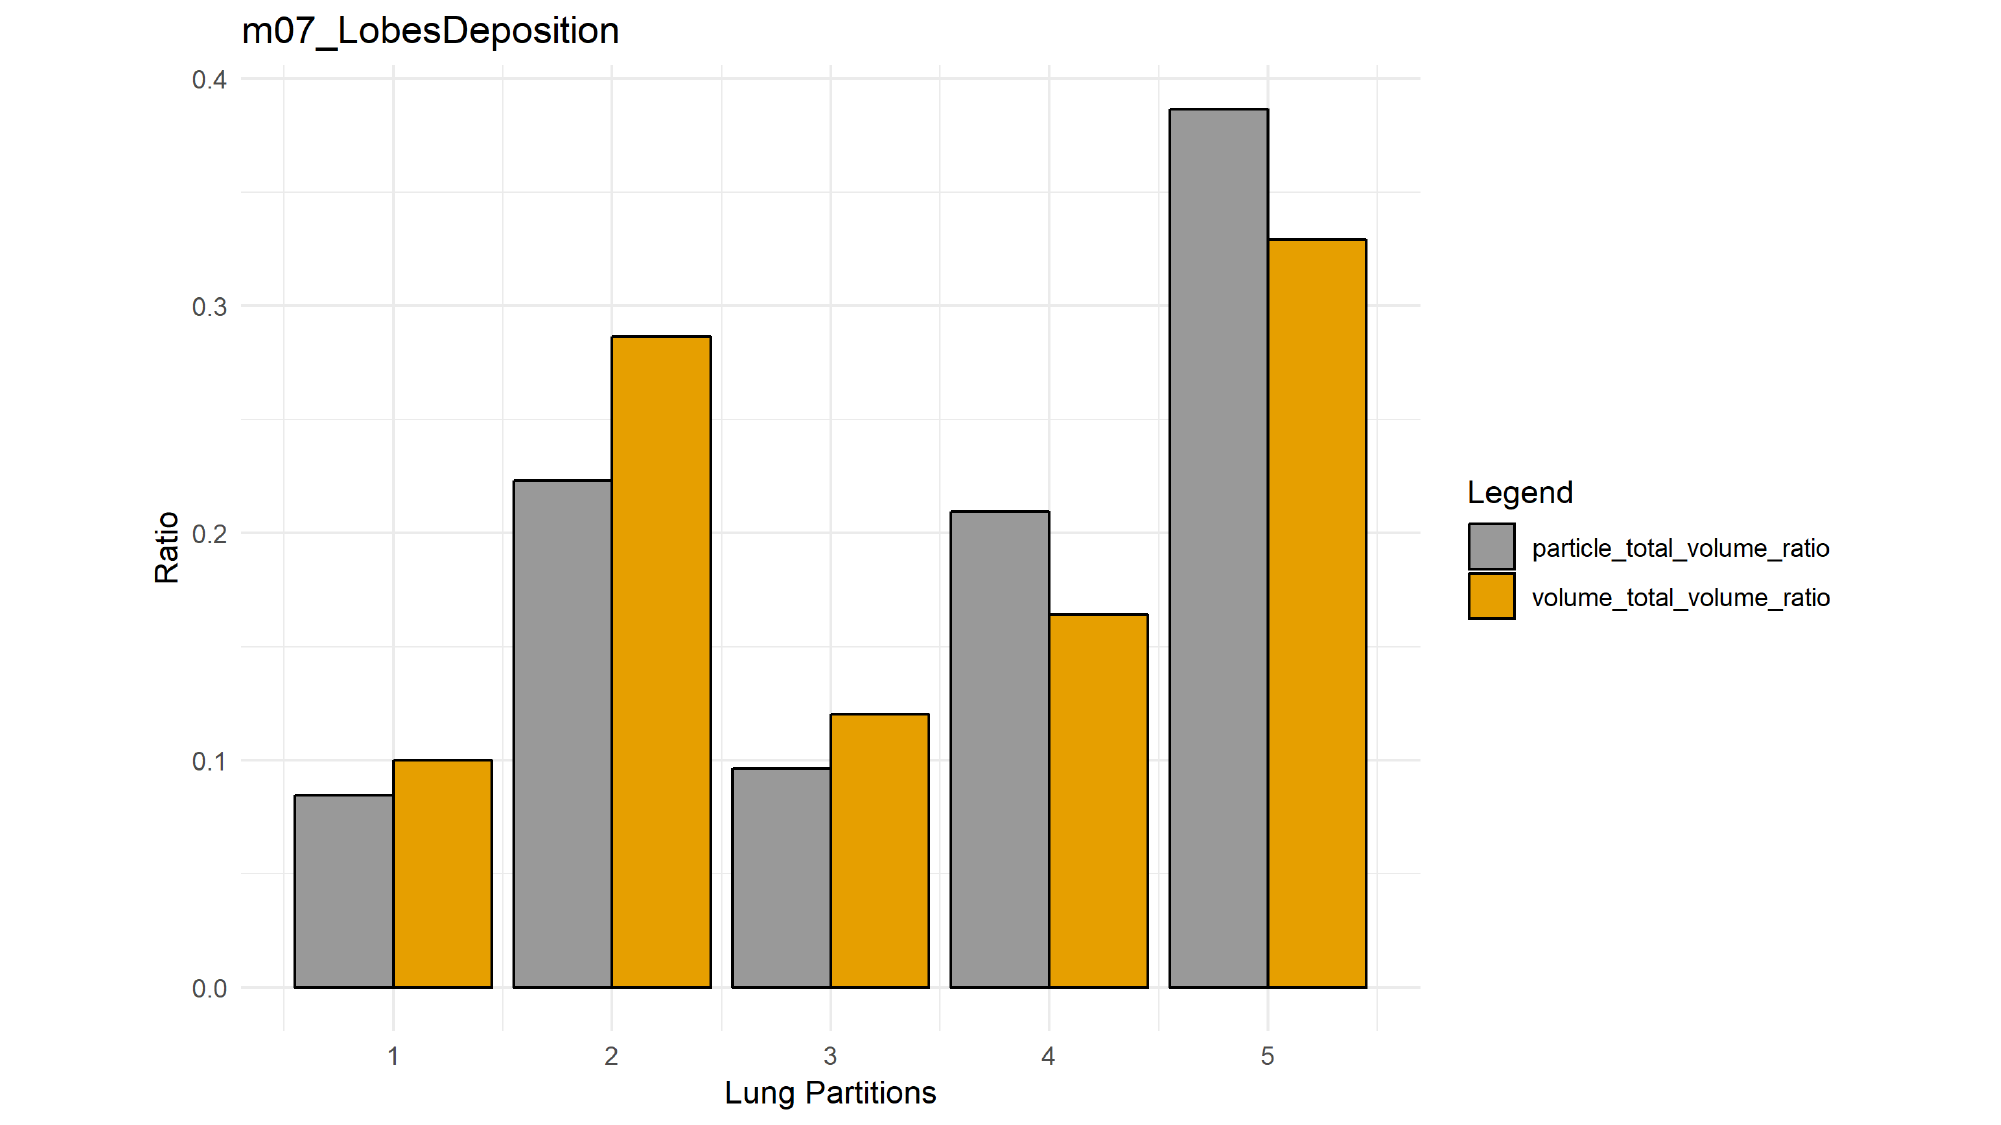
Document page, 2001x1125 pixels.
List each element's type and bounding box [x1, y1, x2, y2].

picture [138, 0, 1862, 1125]
